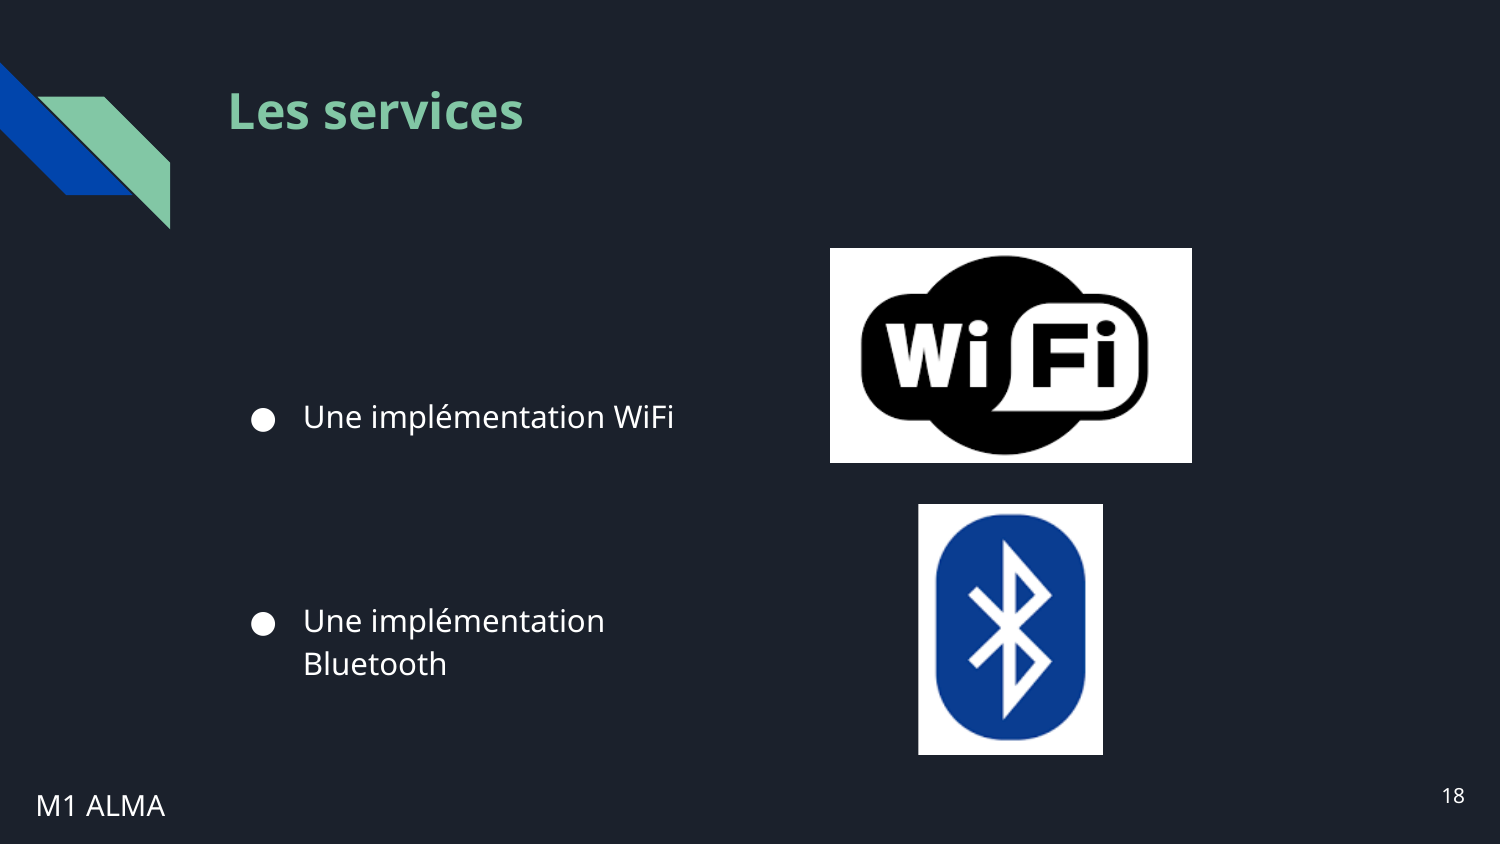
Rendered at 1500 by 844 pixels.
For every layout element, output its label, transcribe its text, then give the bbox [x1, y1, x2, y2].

picture [829, 247, 1192, 463]
picture [918, 503, 1104, 755]
slide_number ‹#› [1389, 764, 1480, 830]
text_box M1 ALMA [20, 772, 196, 838]
title Les services [212, 64, 1368, 215]
list Une implémentation WiFi Une implémentation Bluetooth [212, 257, 772, 735]
